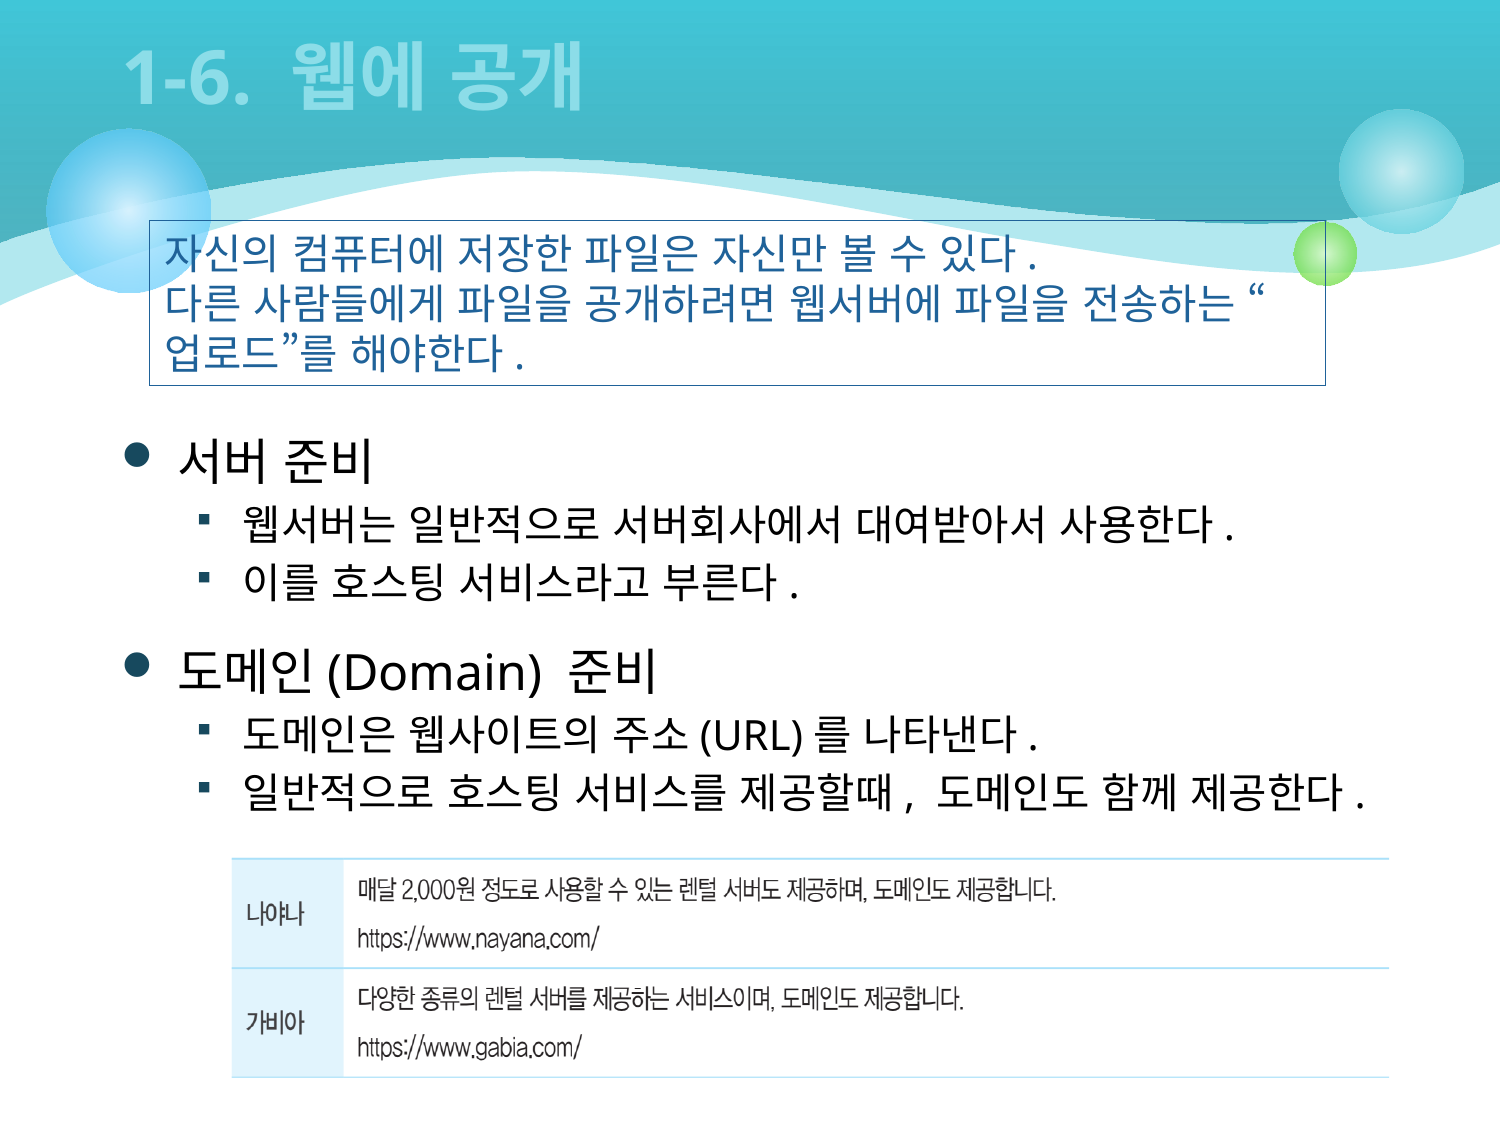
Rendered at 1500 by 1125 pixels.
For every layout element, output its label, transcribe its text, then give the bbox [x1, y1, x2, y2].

text_box 1-6. 웹에 공개 [105, 9, 1456, 139]
picture [214, 843, 1402, 1091]
list 서버 준비 웹서버는 일반적으로 서버회사에서 대여받아서 사용한다. 이를 호스팅 서비스라고 부른다. 도메인(Domain) 준비 도메인은 웹사이트의 주소(URL)를 나타낸다. 일반적으로 호스팅 서비스를 제공할때, 도메인도 함께 제공한다. [106, 422, 1476, 1036]
text_box 자신의 컴퓨터에 저장한 파일은 자신만 볼 수 있다. 다른 사람들에게 파일을 공개하려면 웹서버에 파일을 전송하는 “업로드”를 해야한다. [149, 220, 1326, 386]
